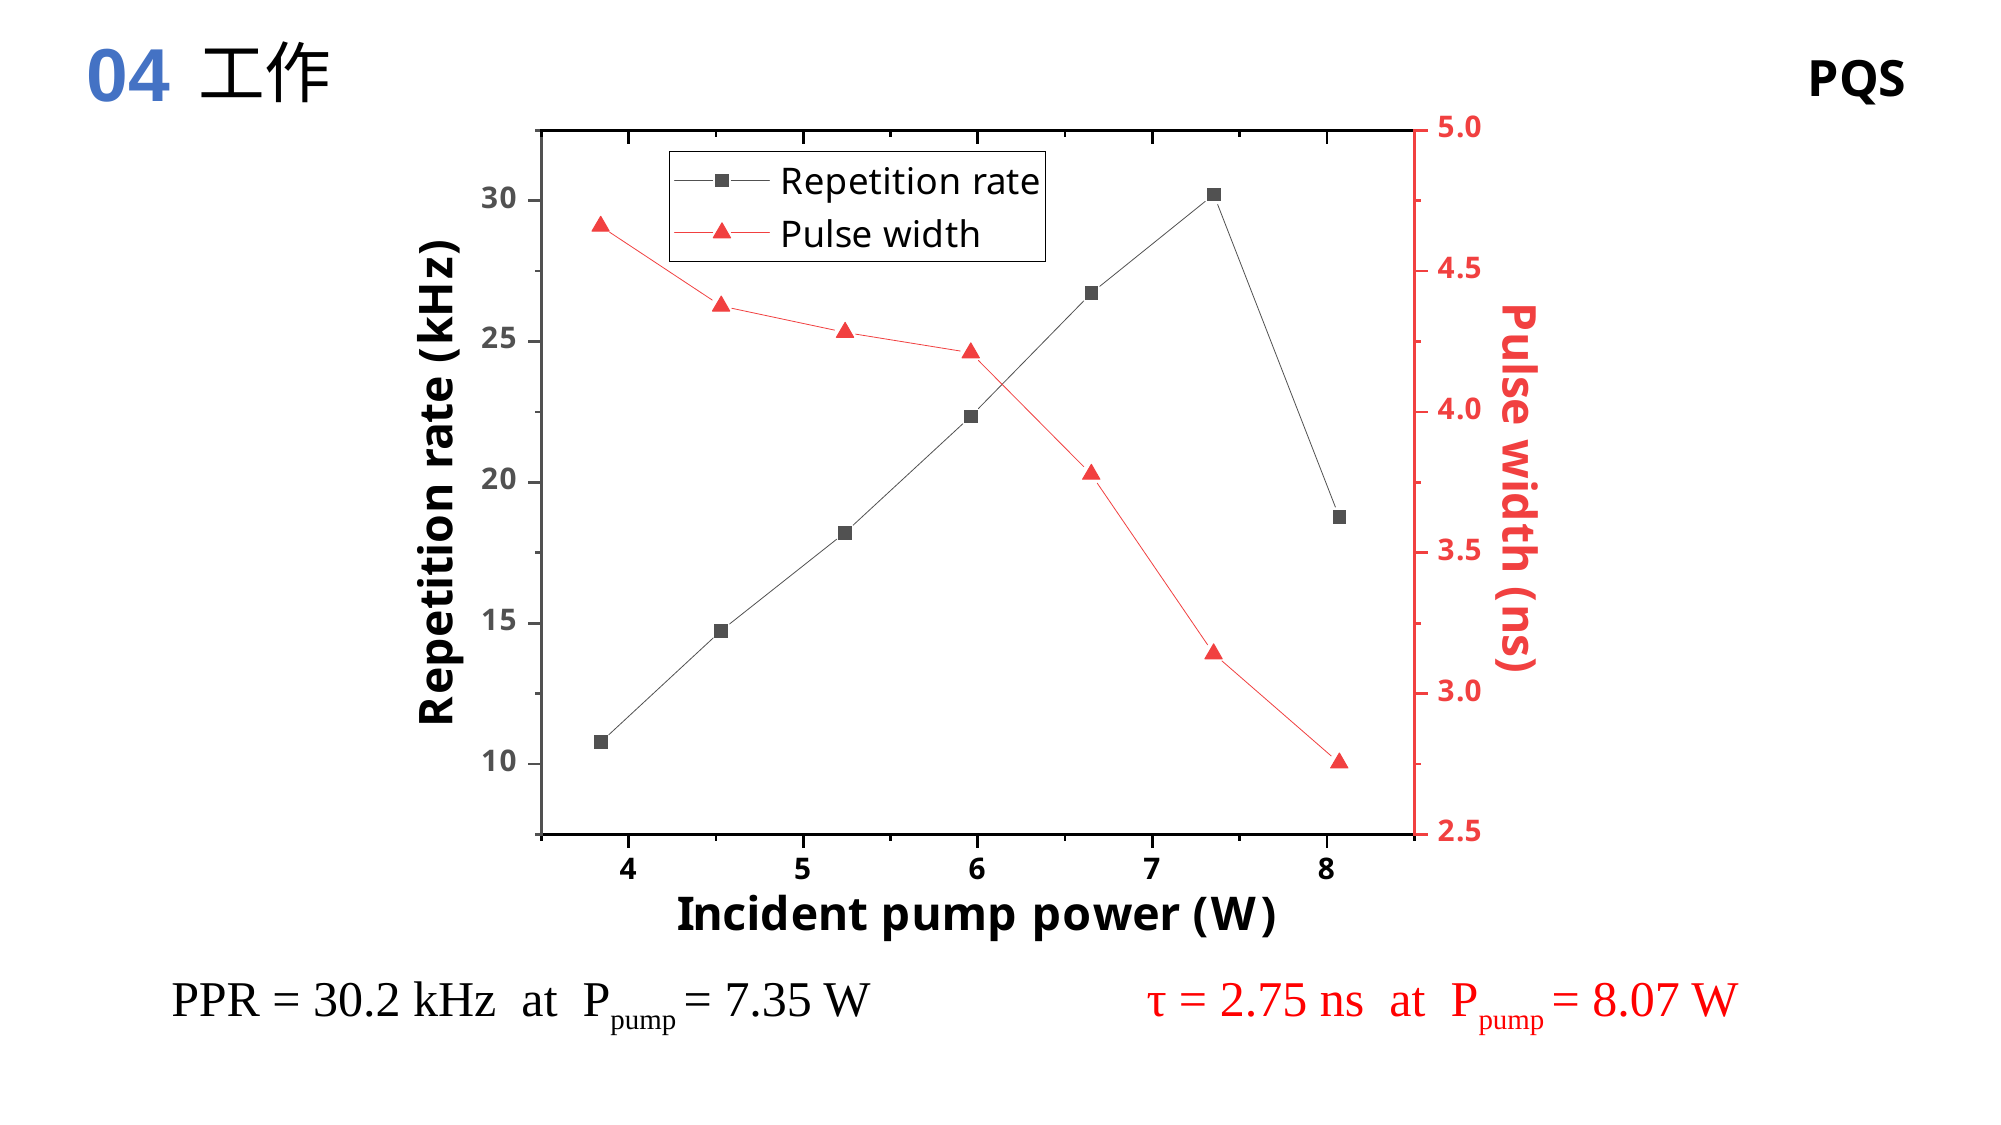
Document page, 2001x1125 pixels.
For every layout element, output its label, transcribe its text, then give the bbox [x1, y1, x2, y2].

text_box PQS [1792, 38, 2000, 114]
text_box 工作 [183, 23, 312, 119]
text_box PPR = 30.2 kHz at Ppump = 7.35 W [156, 959, 953, 1088]
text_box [312, 16, 1594, 998]
text_box 04 [71, 18, 186, 124]
text_box τ = 2.75 ns at Ppump = 8.07 W [1131, 959, 1906, 1043]
